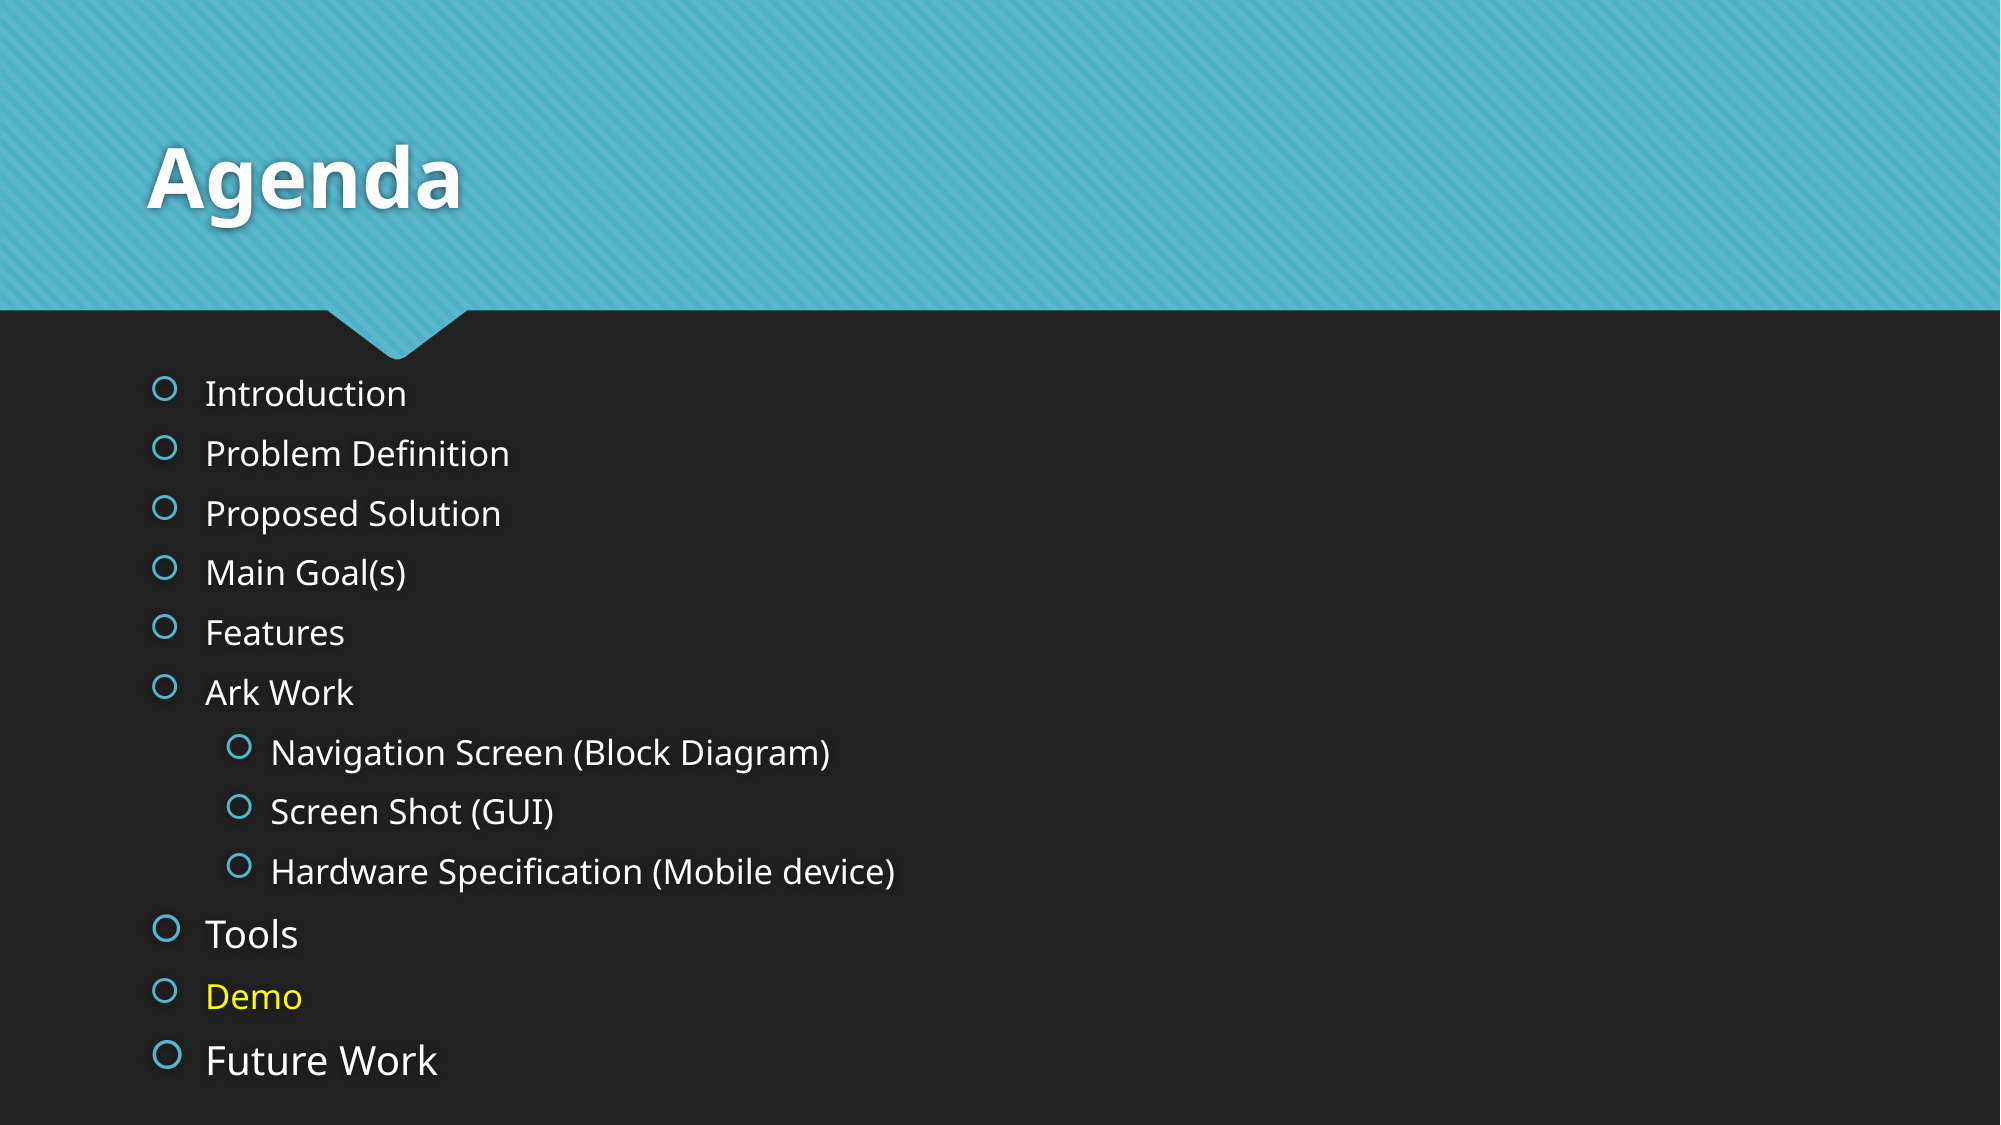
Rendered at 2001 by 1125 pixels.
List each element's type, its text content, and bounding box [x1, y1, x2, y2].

list Introduction Problem Definition Proposed Solution Main Goal(s) Features Ark Work Navigation Screen (Block Diagram) Screen Shot (GUI) Hardware Specification (Mobile device) Tools Demo Future Work [134, 364, 1866, 1092]
title Agenda [132, 73, 1868, 233]
